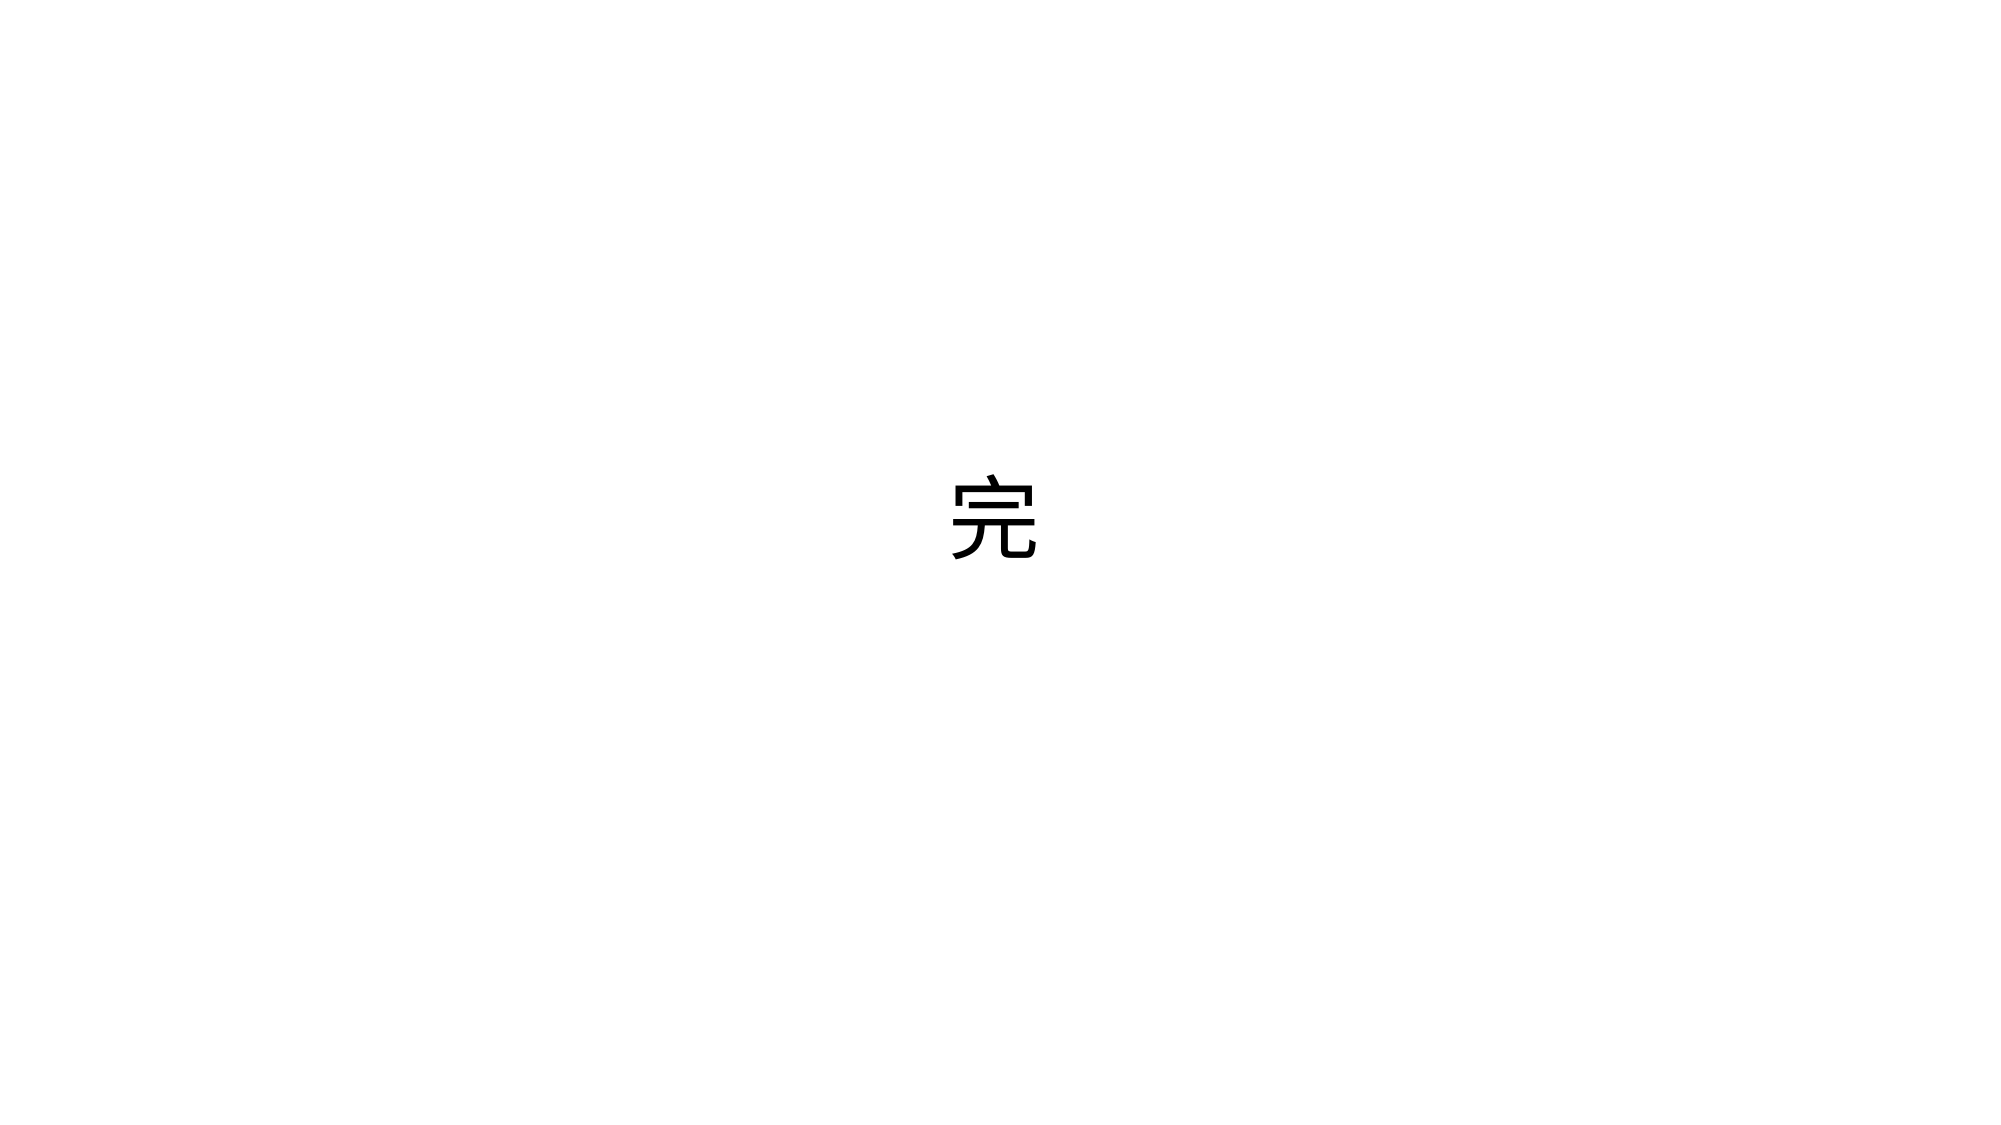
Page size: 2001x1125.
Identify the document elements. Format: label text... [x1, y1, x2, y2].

title 完 [131, 414, 1857, 632]
